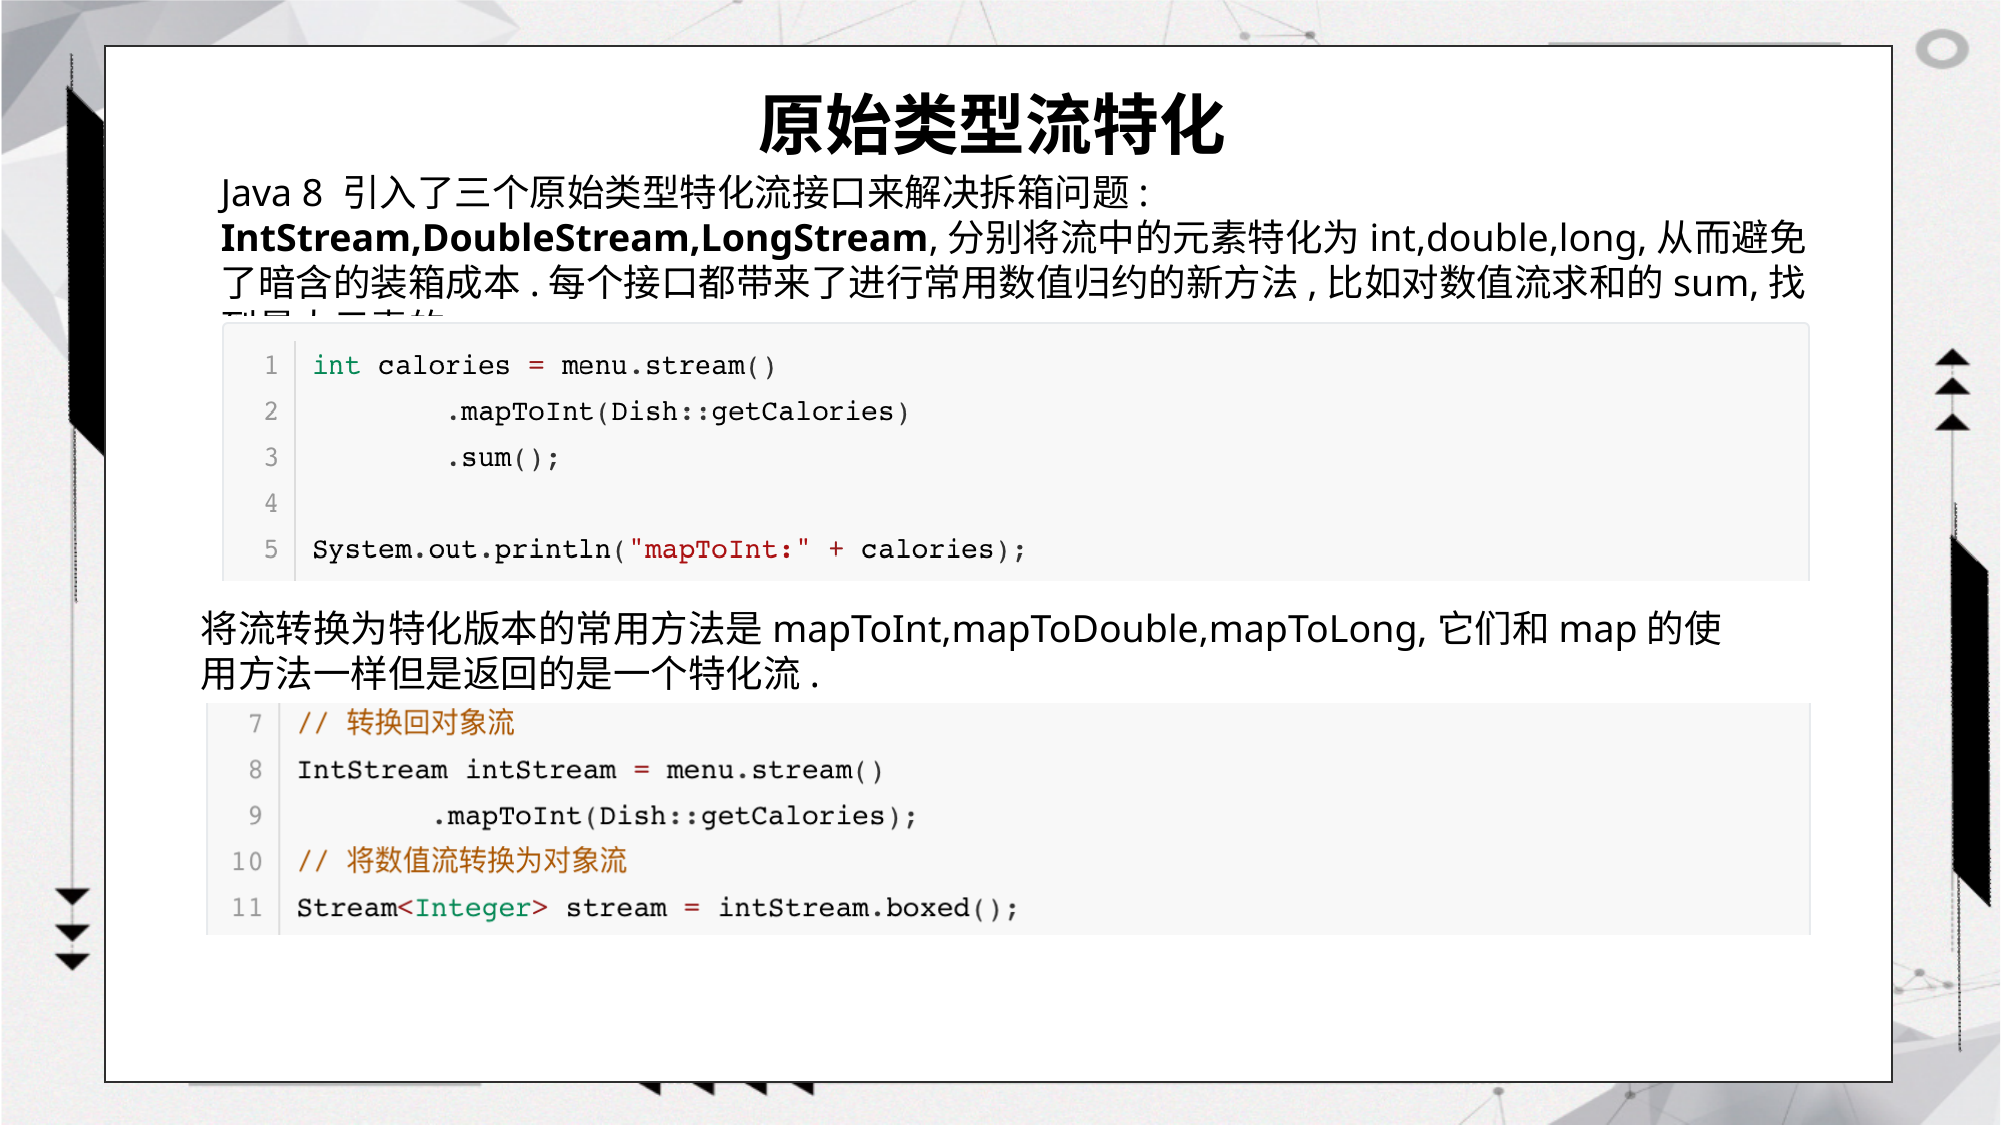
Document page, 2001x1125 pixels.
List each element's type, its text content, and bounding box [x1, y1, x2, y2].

text_box 将流转换为特化版本的常用方法是mapToInt,mapToDouble,mapToLong,它们和map的使用方法一样但是返回的是一个特化流. [186, 597, 1772, 703]
title 原始类型流特化 [640, 59, 1345, 161]
text_box Java 8 引入了三个原始类型特化流接口来解决拆箱问题: IntStream,DoubleStream,LongStream,分别将流中的元素特化为int,double,long,从而避免了暗含的装箱成本.每个接口都带来了进行常用数值归约的新方法,比如对数值流求和的sum,找到最大元素的max. [206, 161, 1829, 315]
picture [0, 0, 2001, 1125]
